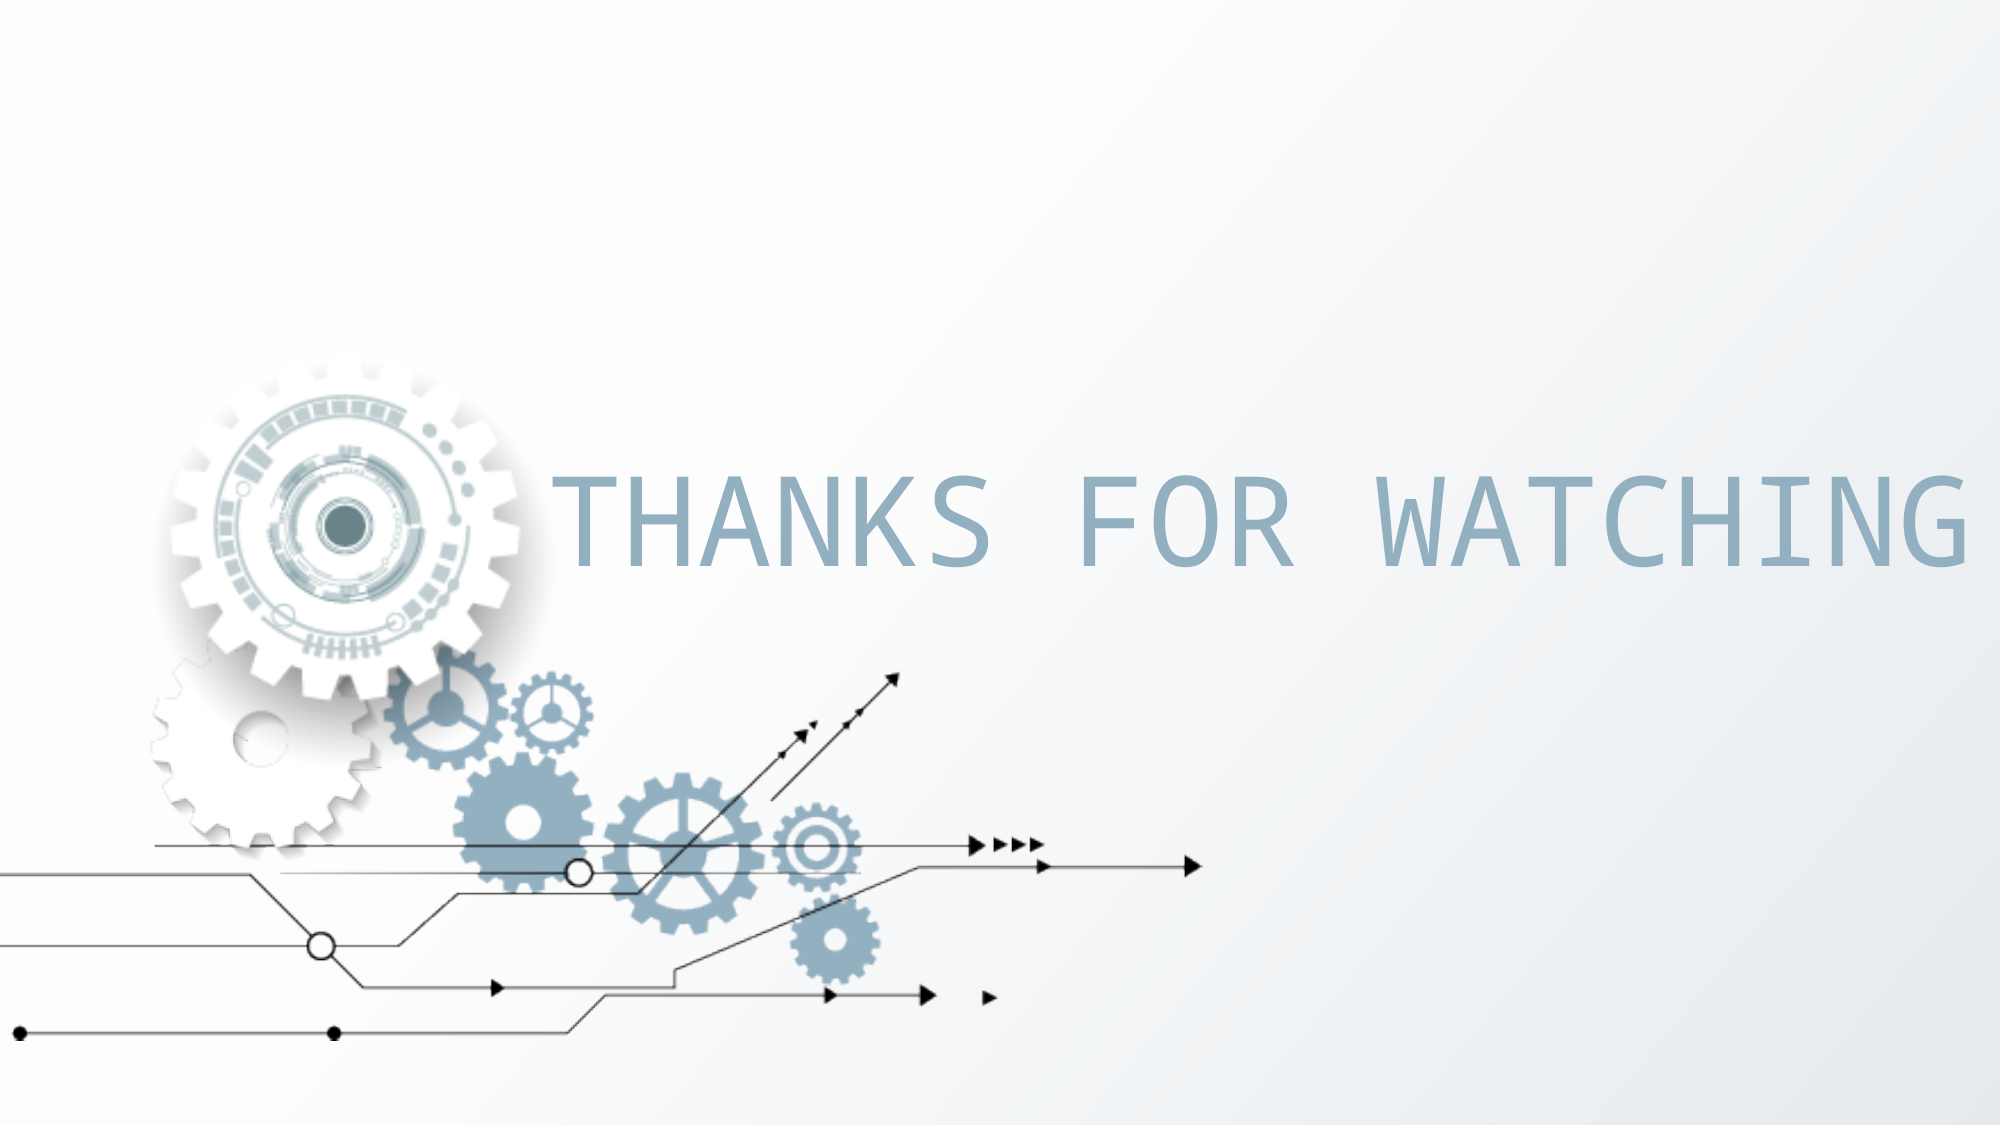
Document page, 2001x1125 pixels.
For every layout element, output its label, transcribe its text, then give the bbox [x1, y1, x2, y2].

text_box THANKS FOR WATCHING [1203, 434, 2000, 600]
picture [0, 352, 1203, 1041]
